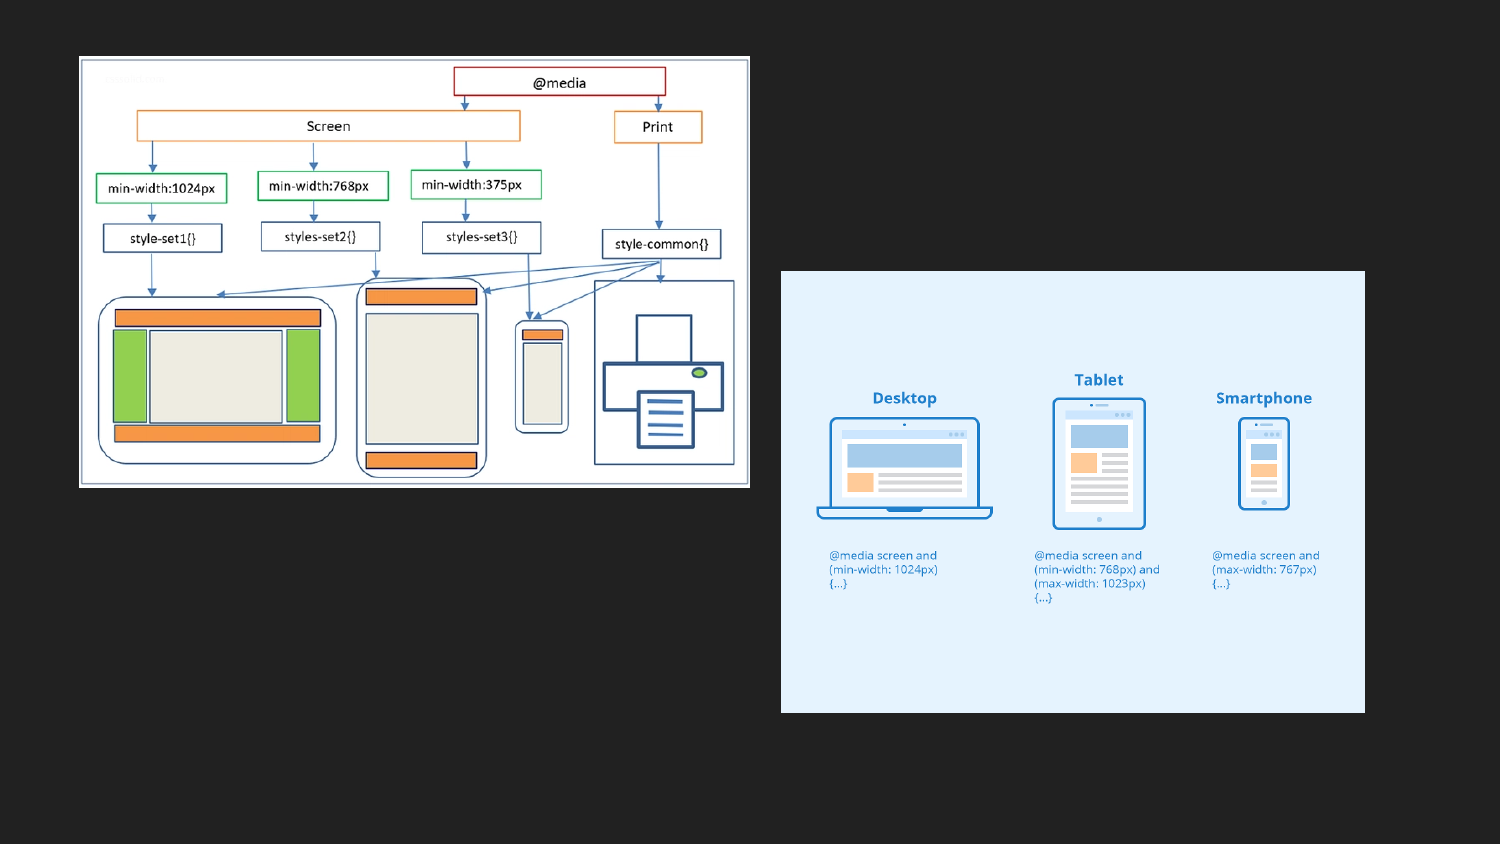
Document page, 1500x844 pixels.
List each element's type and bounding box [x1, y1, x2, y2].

picture [79, 56, 751, 488]
picture [781, 271, 1365, 713]
